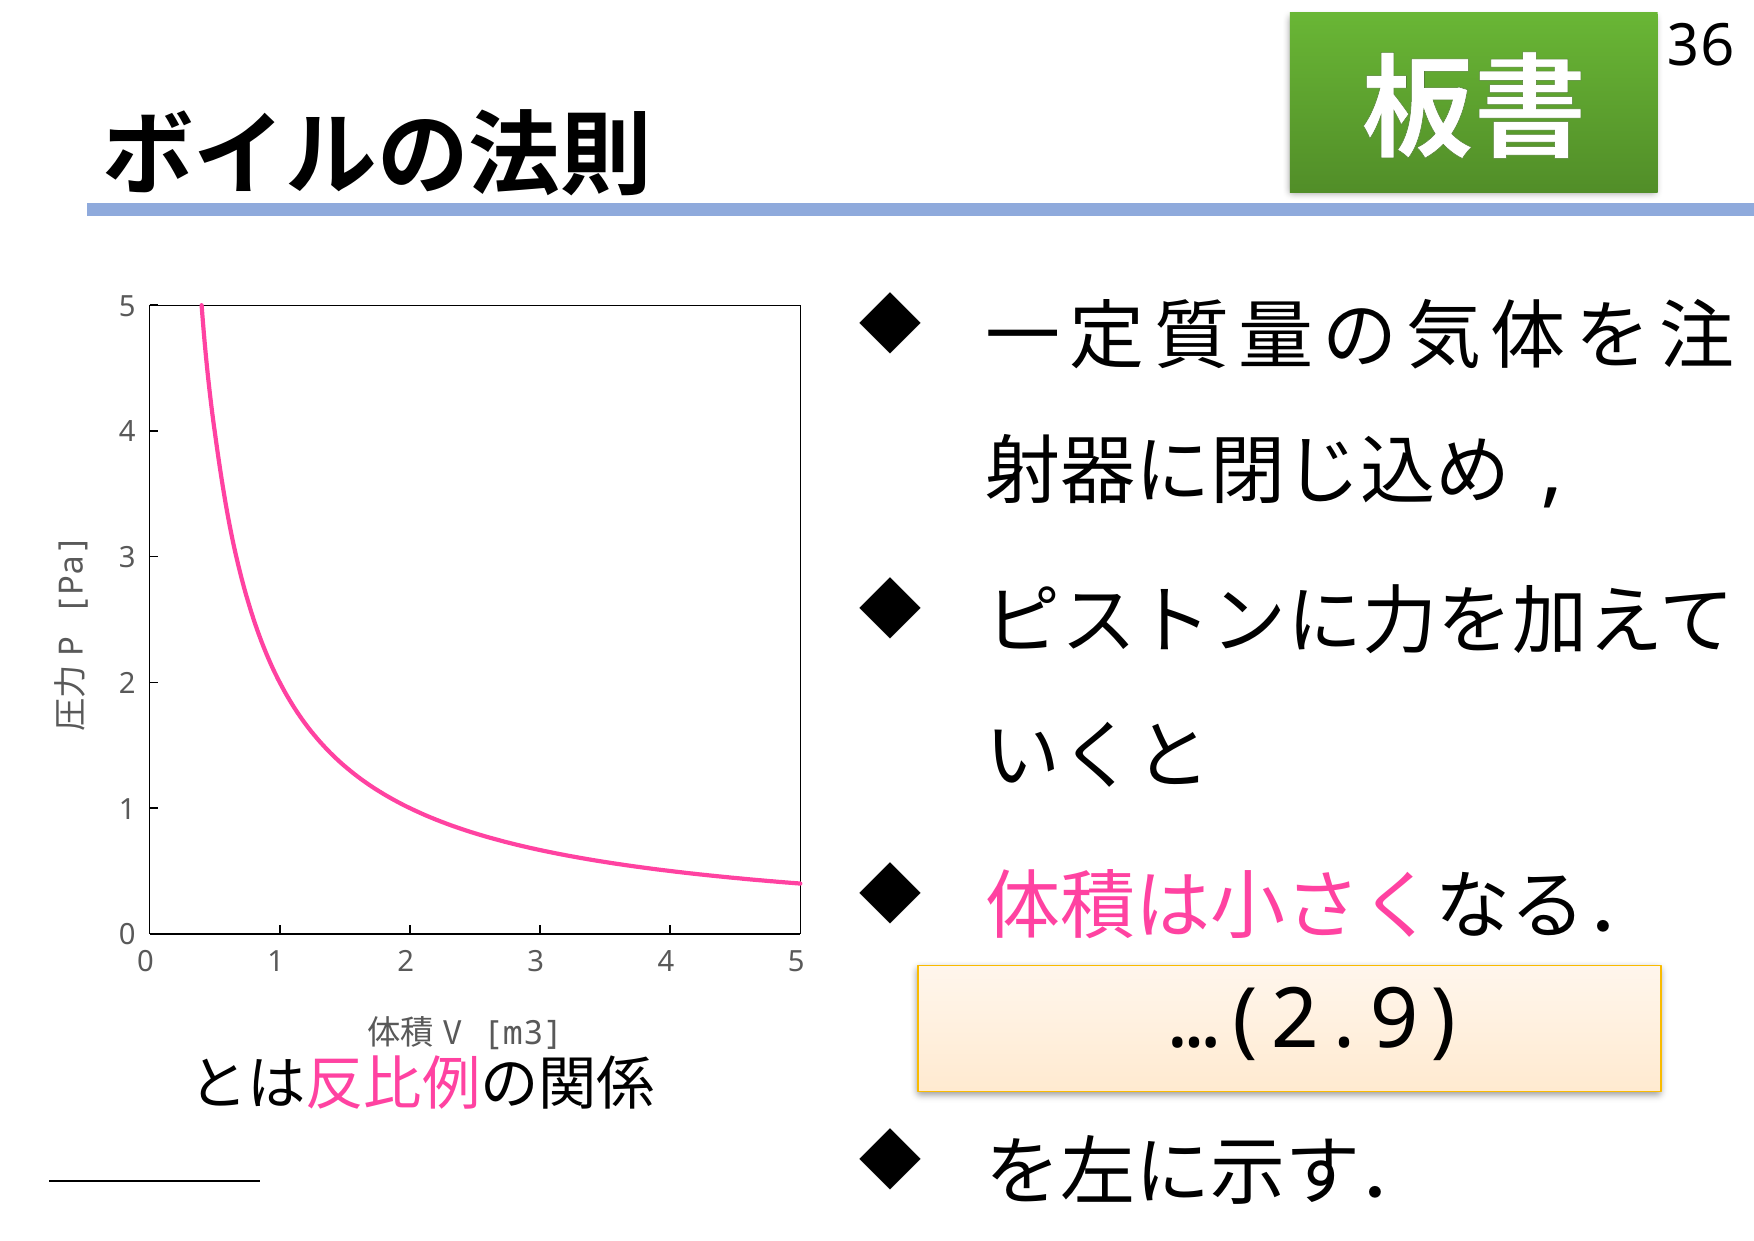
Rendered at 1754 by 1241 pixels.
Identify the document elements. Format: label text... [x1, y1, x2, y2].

title ボイルの法則 [87, 66, 1750, 213]
slide_number 36 [1565, 0, 1750, 66]
text_box 板書 [1289, 12, 1658, 193]
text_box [4, 268, 840, 1125]
text_box [917, 965, 1662, 1092]
